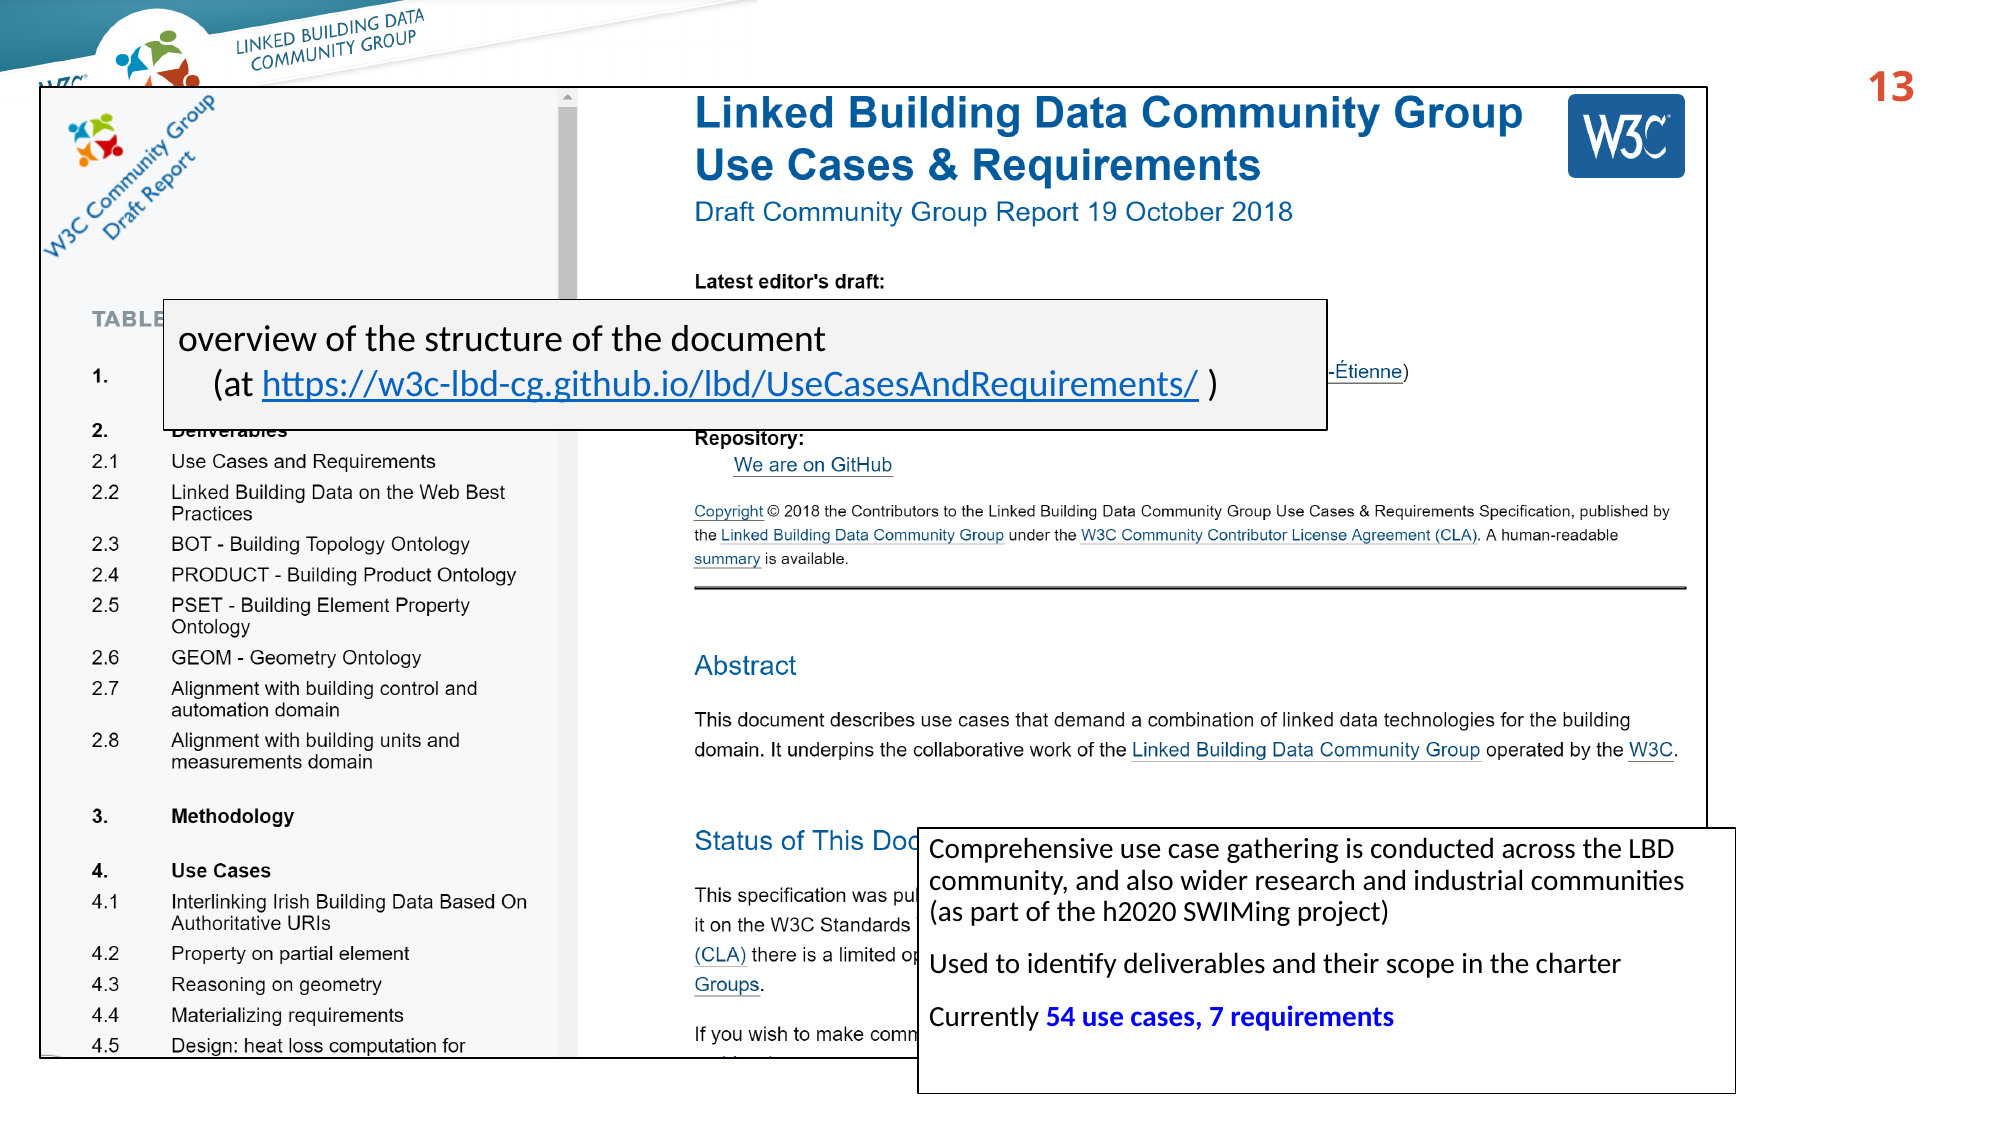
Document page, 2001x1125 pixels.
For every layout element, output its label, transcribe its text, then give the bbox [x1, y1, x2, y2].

picture [0, 0, 757, 138]
text_box Comprehensive use case gathering is conducted across the LBD community, and also wider research and industrial communities (as part of the h2020 SWIMing project) Used to identify deliverables and their scope in the charter Currently 54 use cases, 7 requirements [918, 827, 1736, 1094]
picture [40, 87, 1707, 1057]
text_box 13 [1839, 51, 1943, 126]
